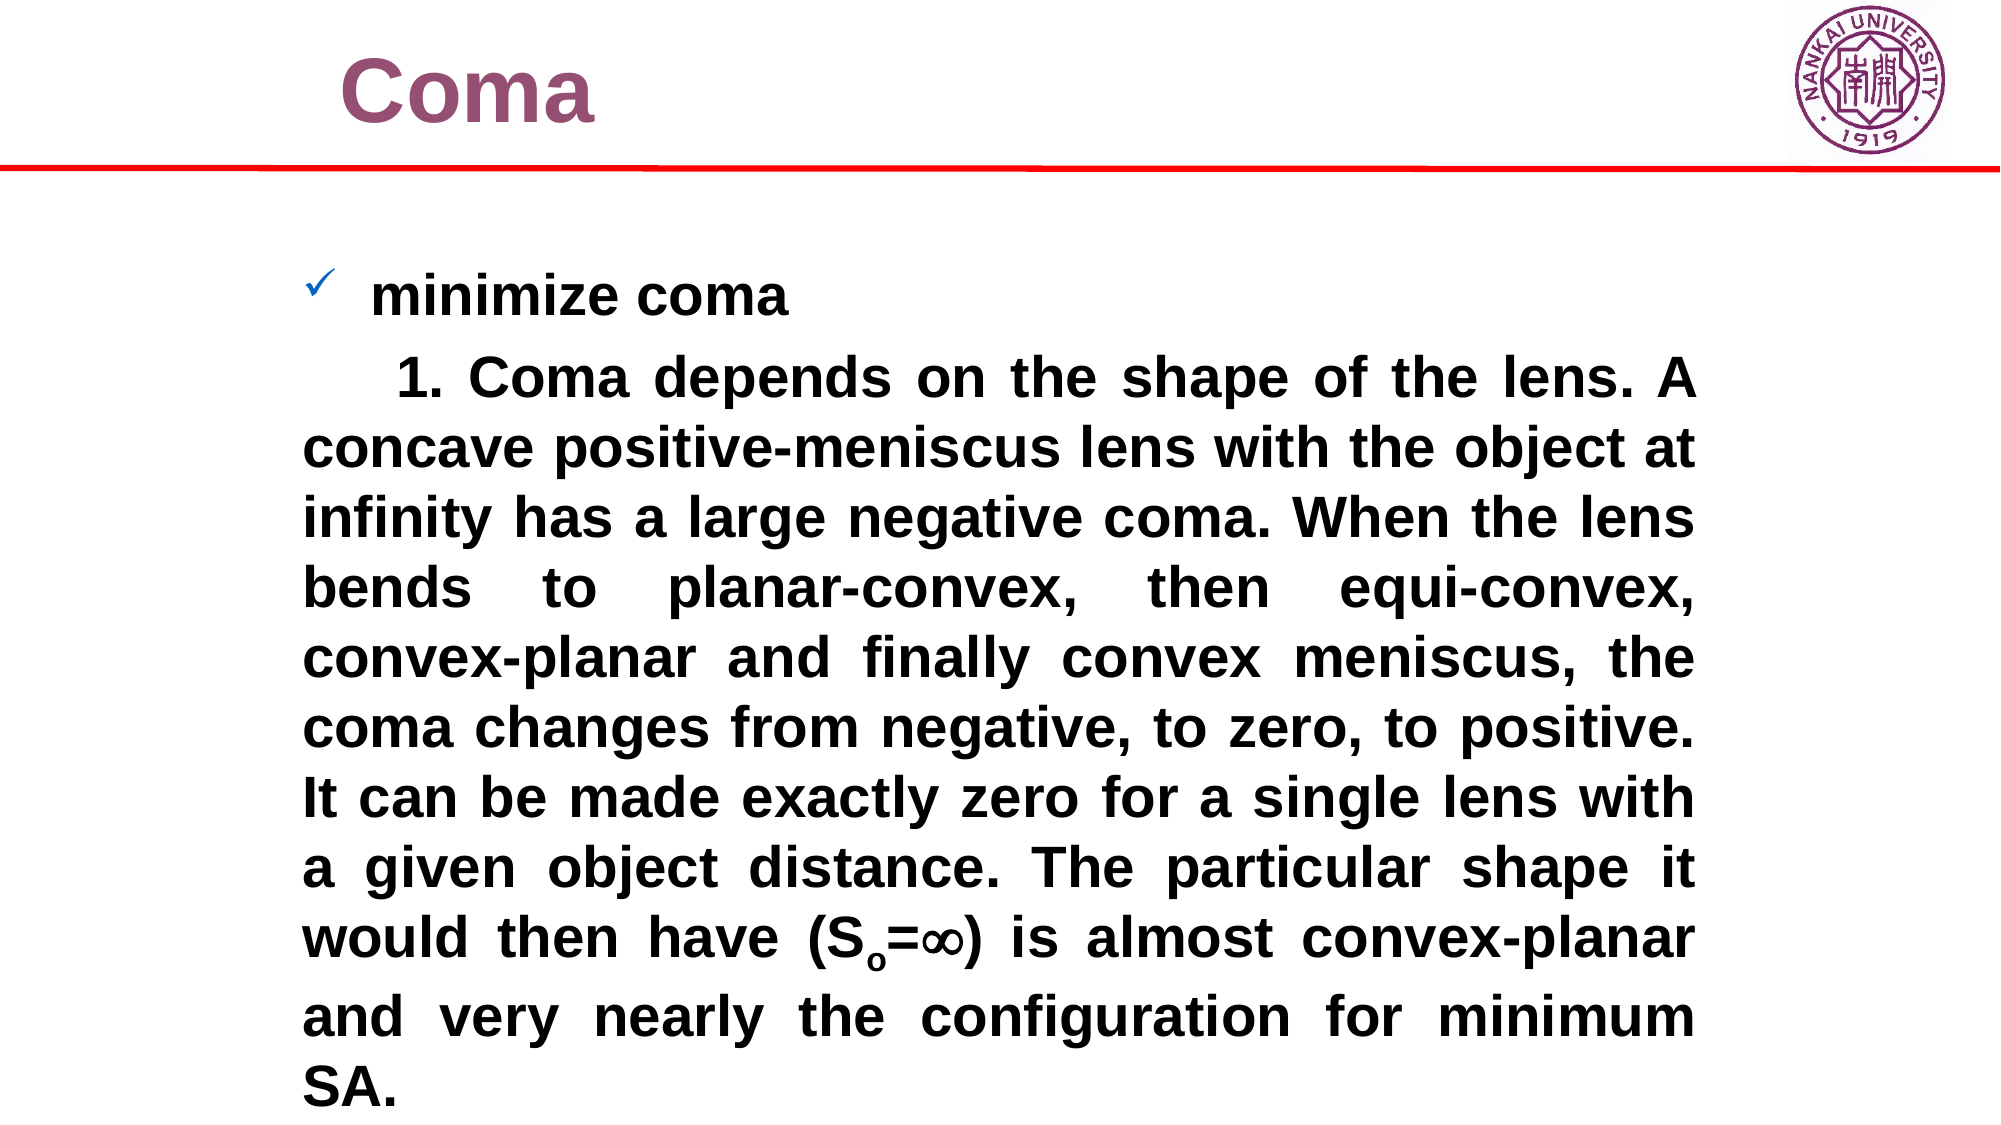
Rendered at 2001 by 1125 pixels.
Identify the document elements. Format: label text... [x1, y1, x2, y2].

text_box minimize coma 1. Coma depends on the shape of the lens. A concave positive-meniscus lens with the object at infinity has a large negative coma. When the lens bends to planar-convex, then equi-convex, convex-planar and finally convex meniscus, the coma changes from negative, to zero, to positive. It can be made exactly zero for a single lens with a given object distance. The particular shape it would then have (So=) is almost convex-planar and very nearly the configuration for minimum SA. [287, 249, 1713, 1088]
title Coma [324, 0, 1538, 187]
picture [1788, 0, 1951, 161]
